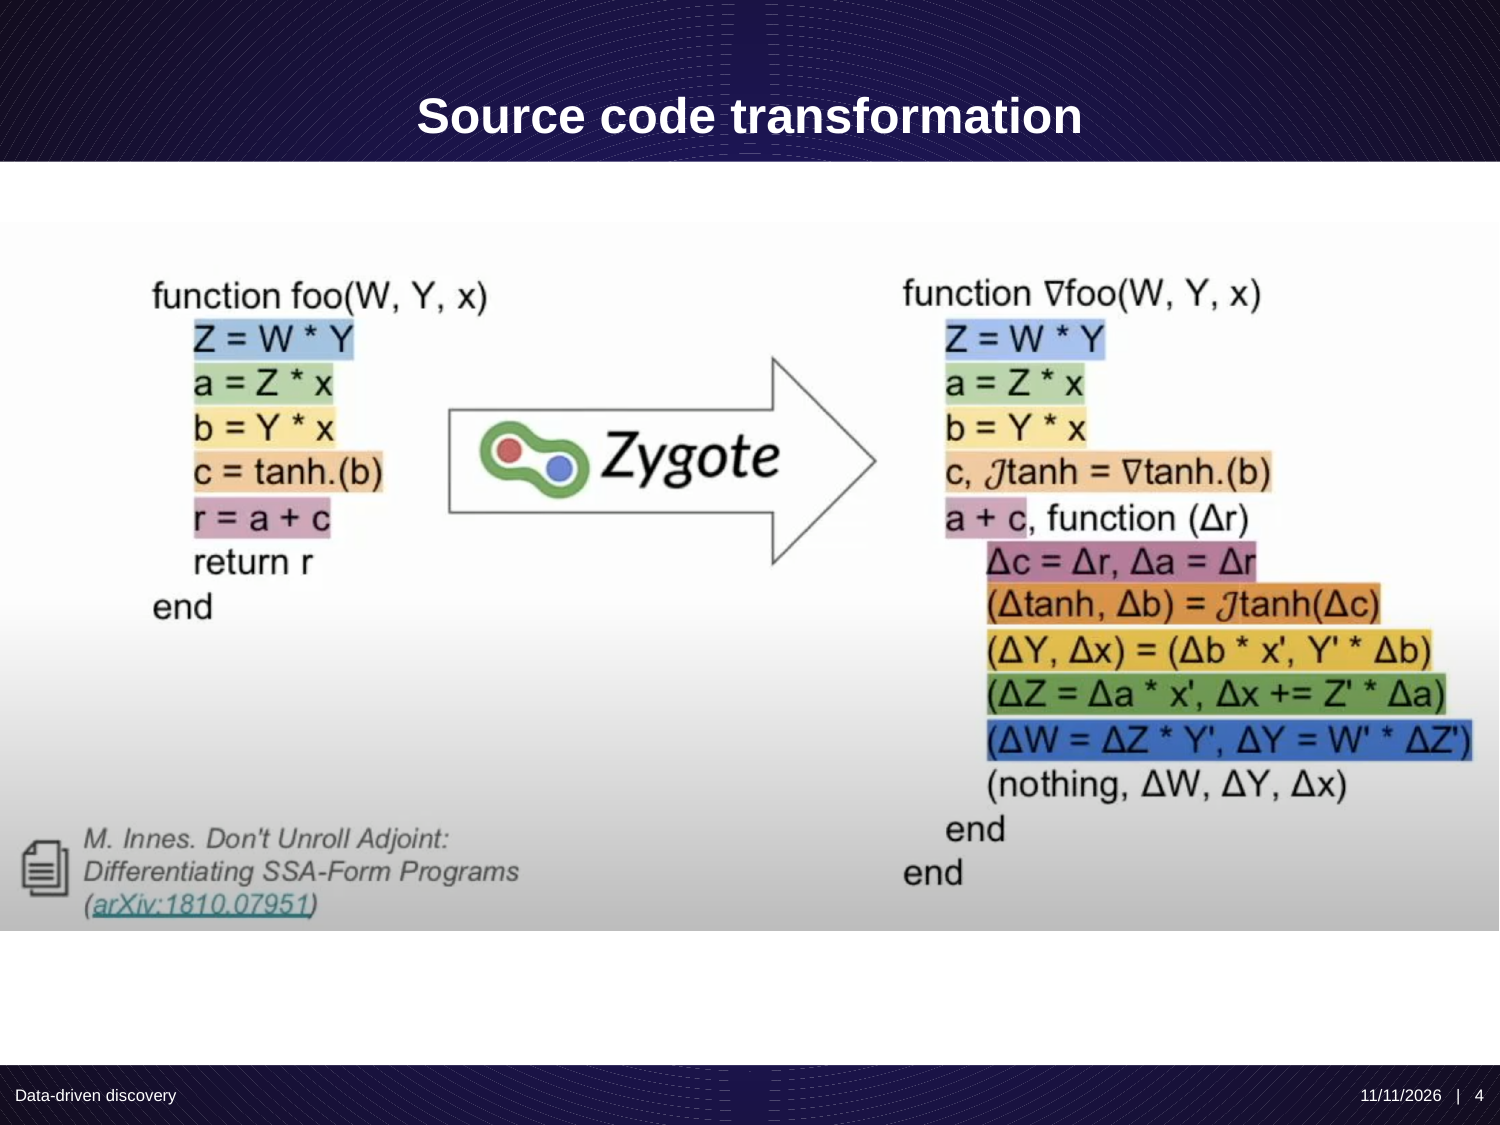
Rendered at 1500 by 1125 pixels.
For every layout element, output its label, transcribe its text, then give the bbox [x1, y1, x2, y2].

footer Data-driven discovery [0, 1064, 544, 1125]
title Source code transformation [75, 32, 1425, 195]
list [0, 222, 1500, 931]
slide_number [1148, 1064, 1499, 1125]
